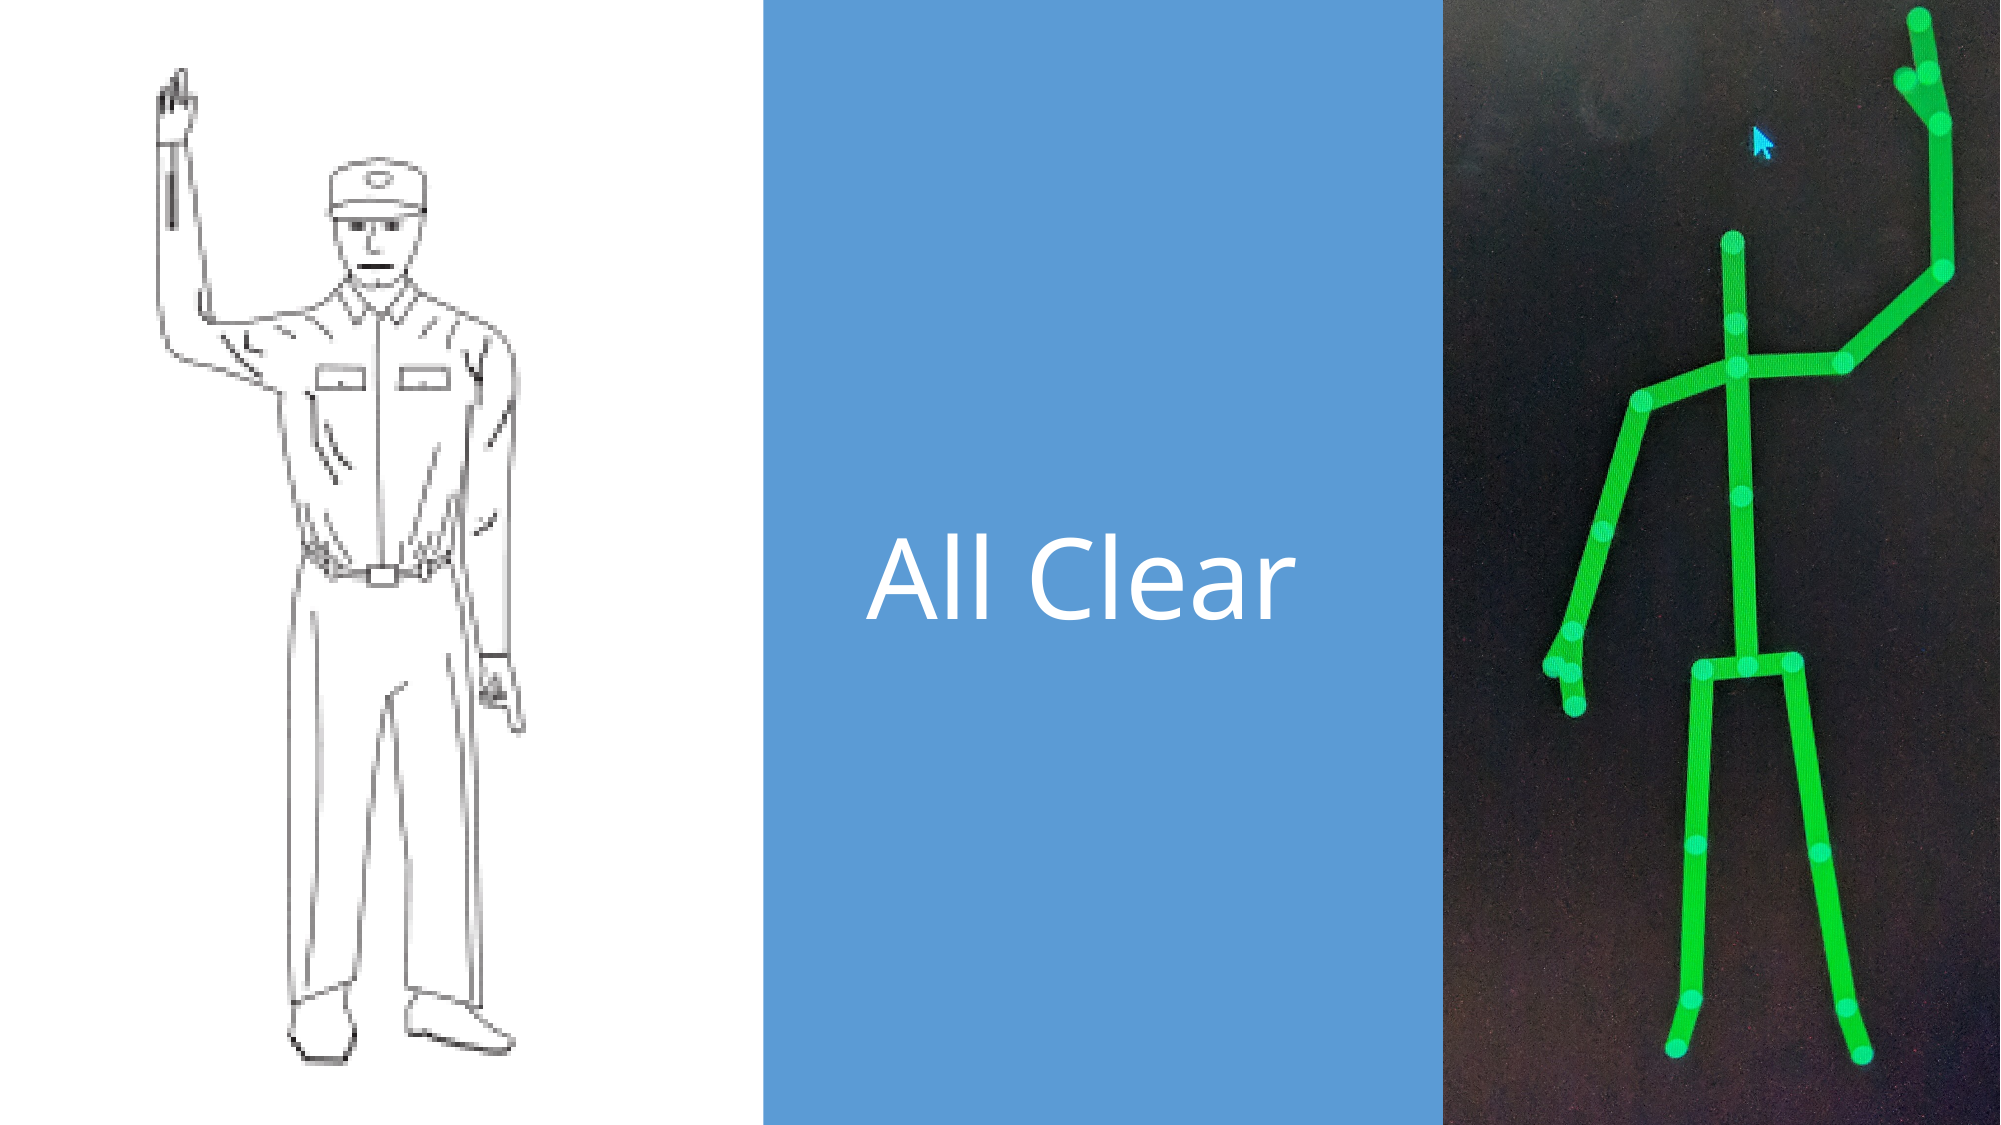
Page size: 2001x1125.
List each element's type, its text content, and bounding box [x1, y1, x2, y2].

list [156, 68, 526, 1066]
picture [1443, 0, 2000, 1125]
title All Clear [851, 214, 1443, 652]
text_box [762, 0, 1443, 1125]
